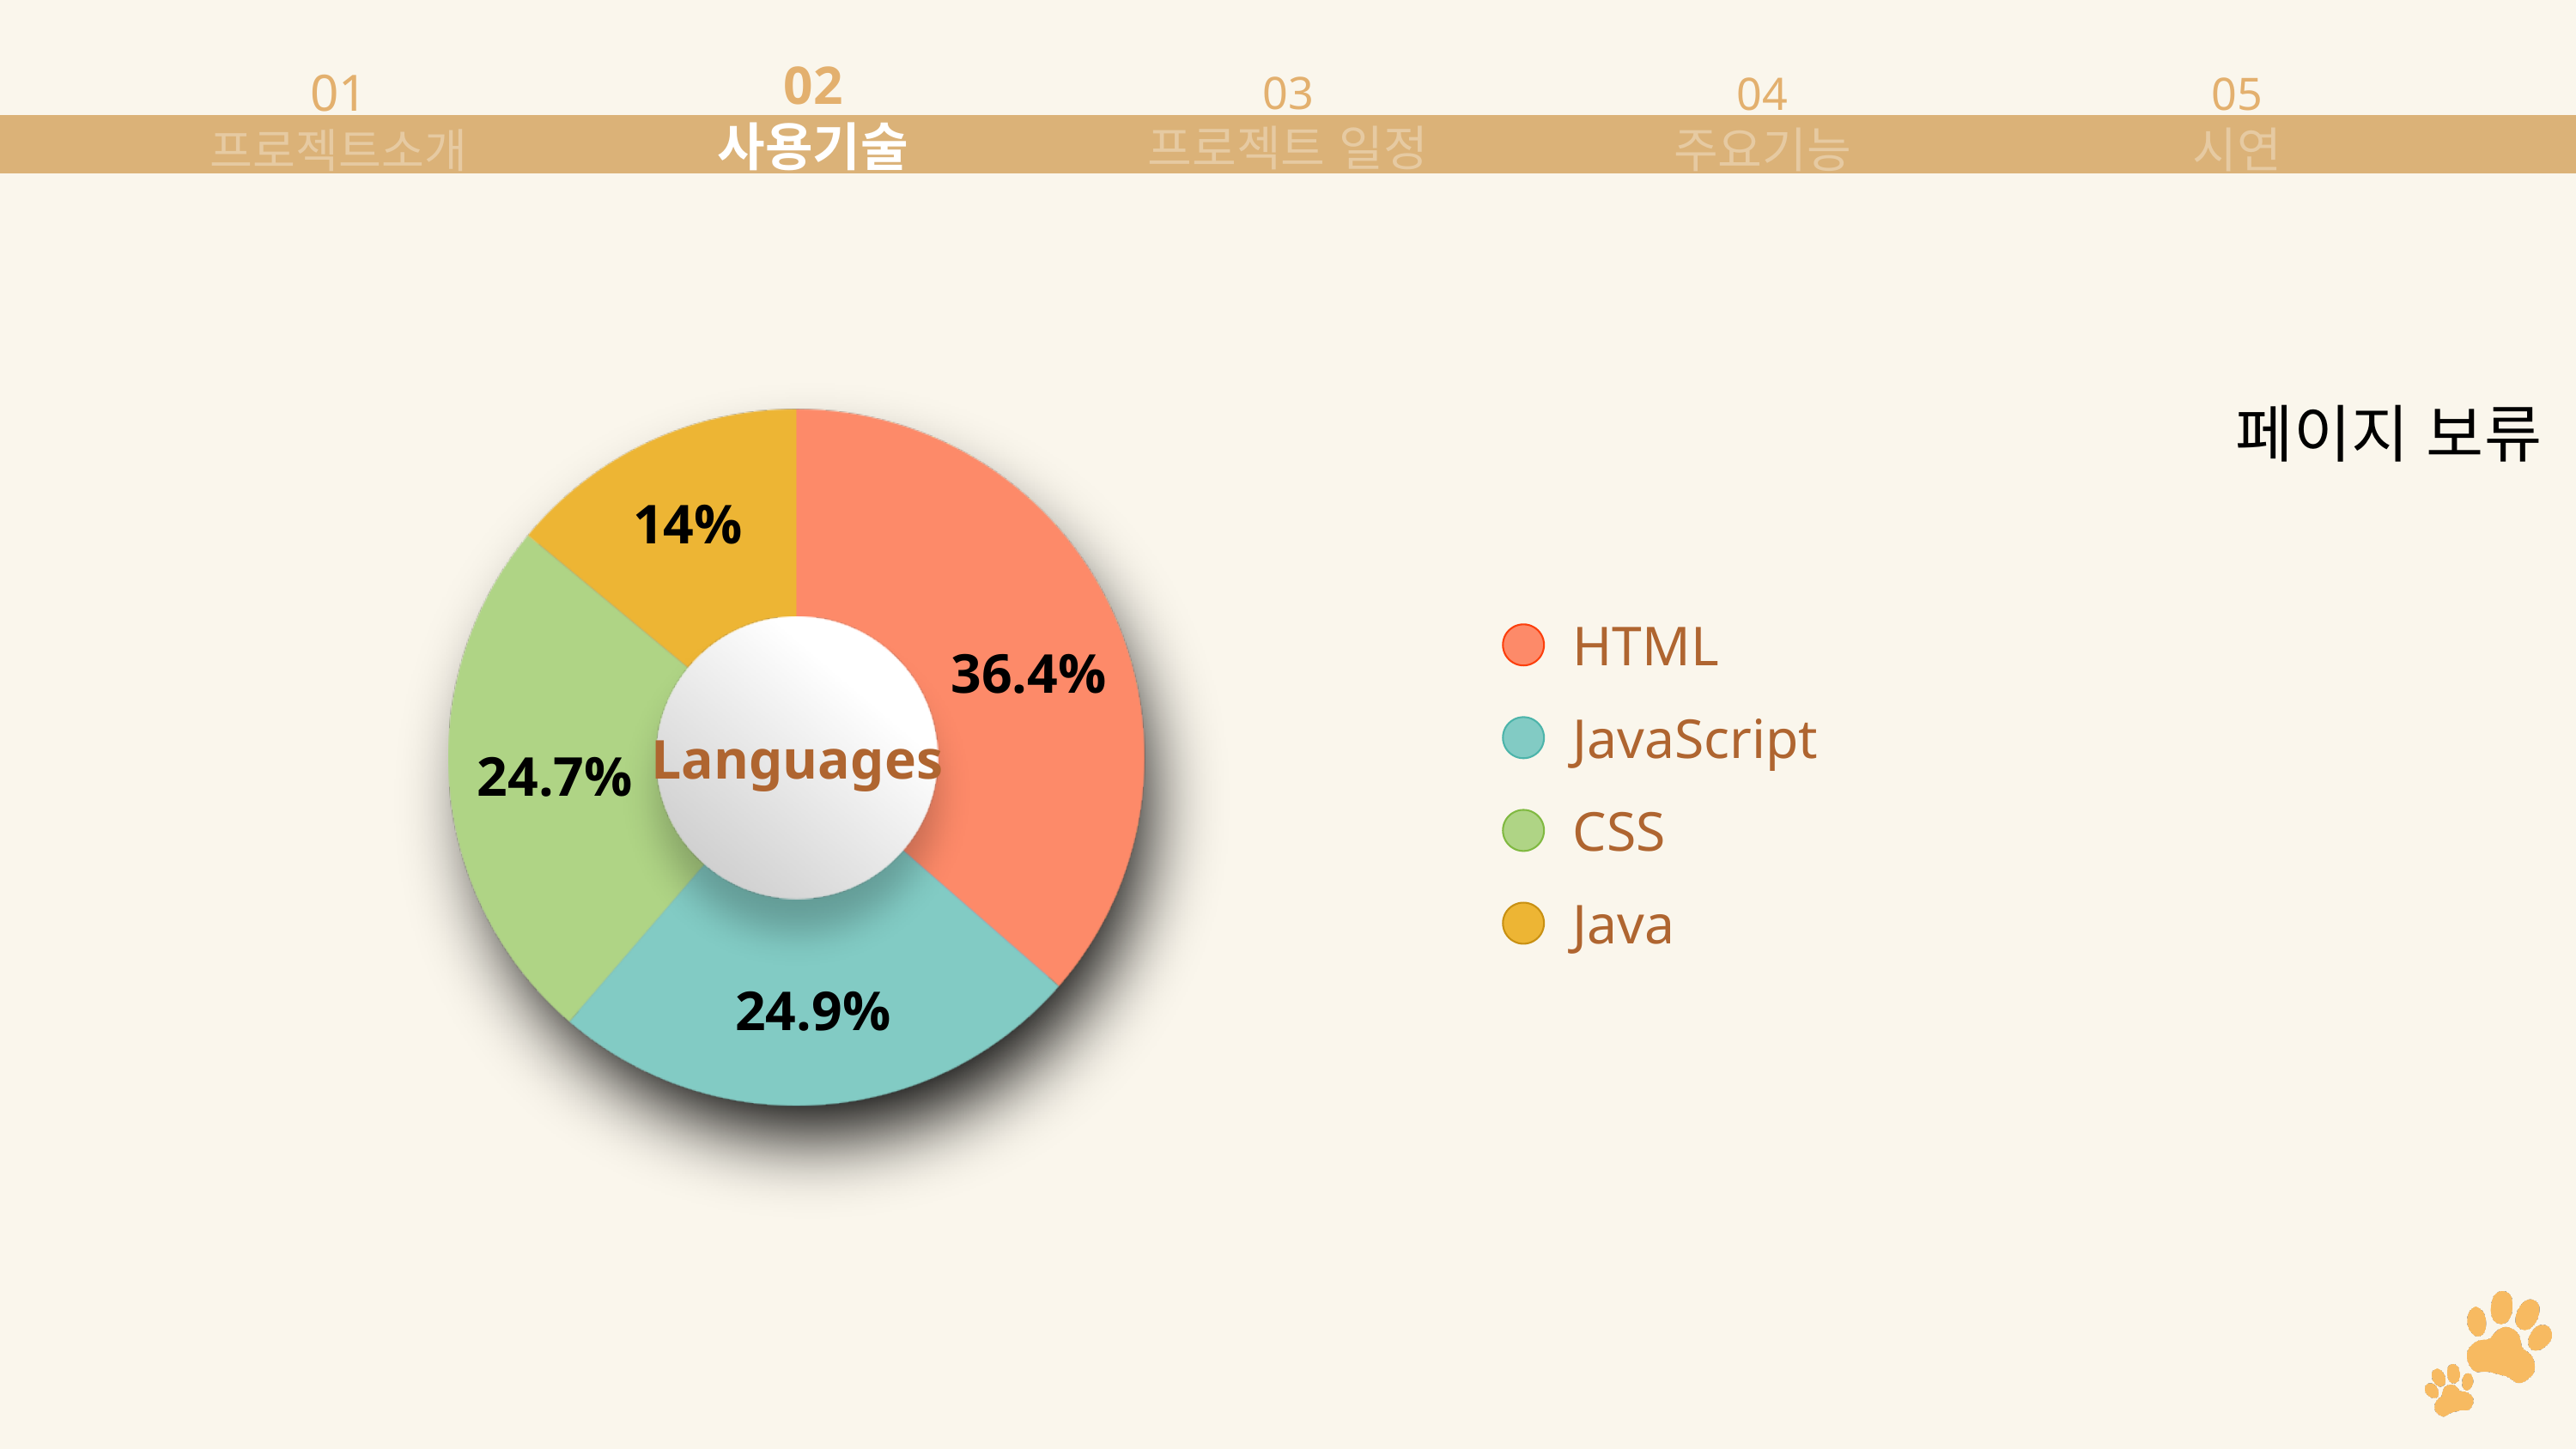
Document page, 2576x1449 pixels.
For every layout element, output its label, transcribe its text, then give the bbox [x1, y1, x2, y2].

text_box 페이지 보류 [2223, 388, 2555, 476]
picture [144, 185, 1482, 1449]
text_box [0, 45, 2576, 185]
picture [2421, 1288, 2555, 1419]
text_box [1503, 605, 1807, 963]
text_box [448, 362, 1146, 1155]
